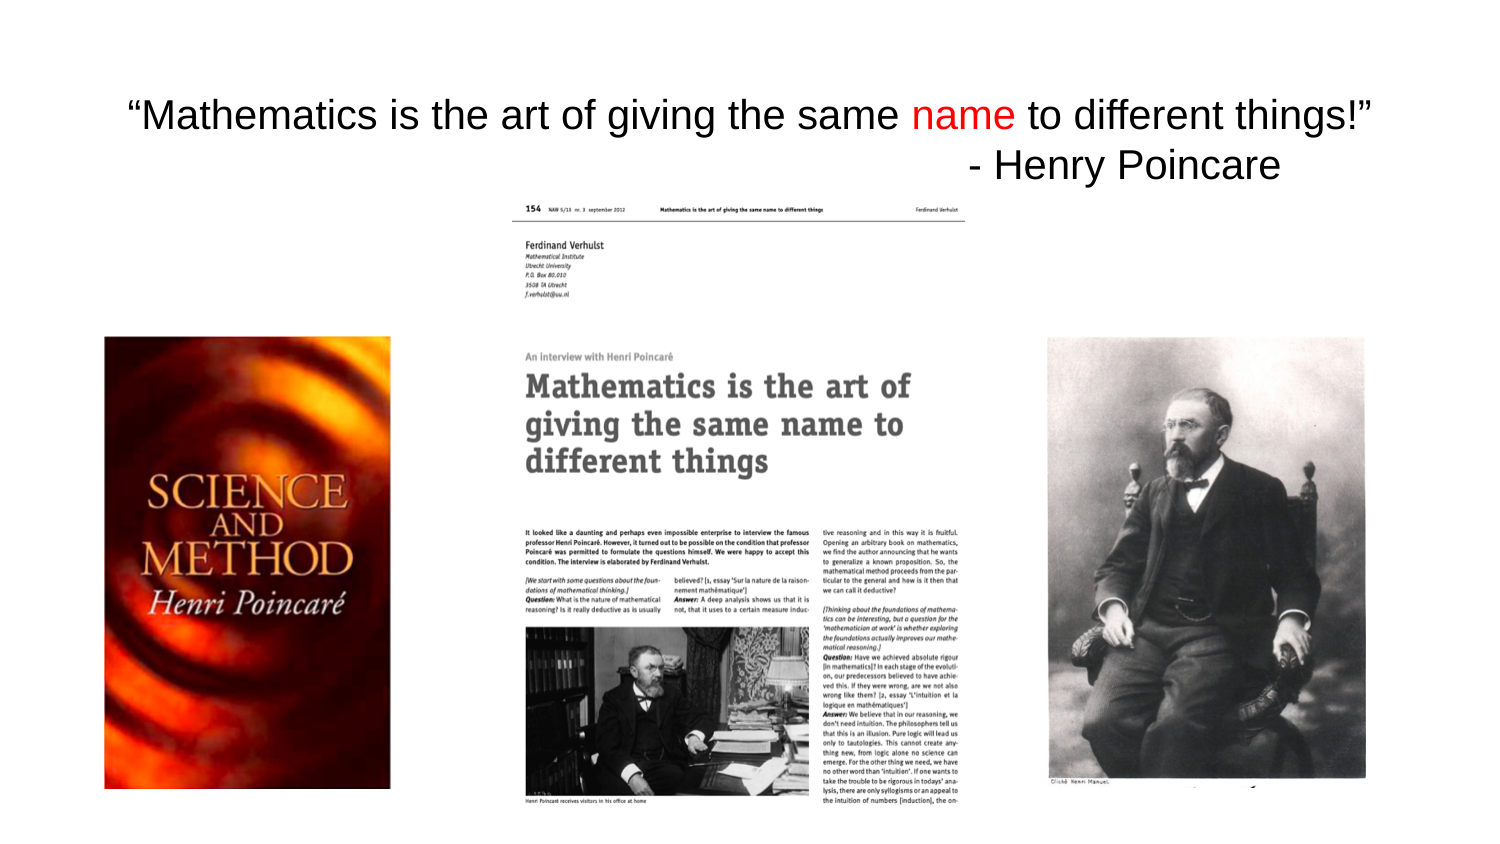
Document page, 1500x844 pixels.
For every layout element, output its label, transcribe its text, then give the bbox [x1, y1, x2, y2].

picture [512, 203, 966, 813]
picture [1046, 336, 1366, 788]
title “Mathematics is the art of giving the same name to different things!” - Henry Poincare [51, 72, 1449, 167]
picture [104, 336, 391, 789]
